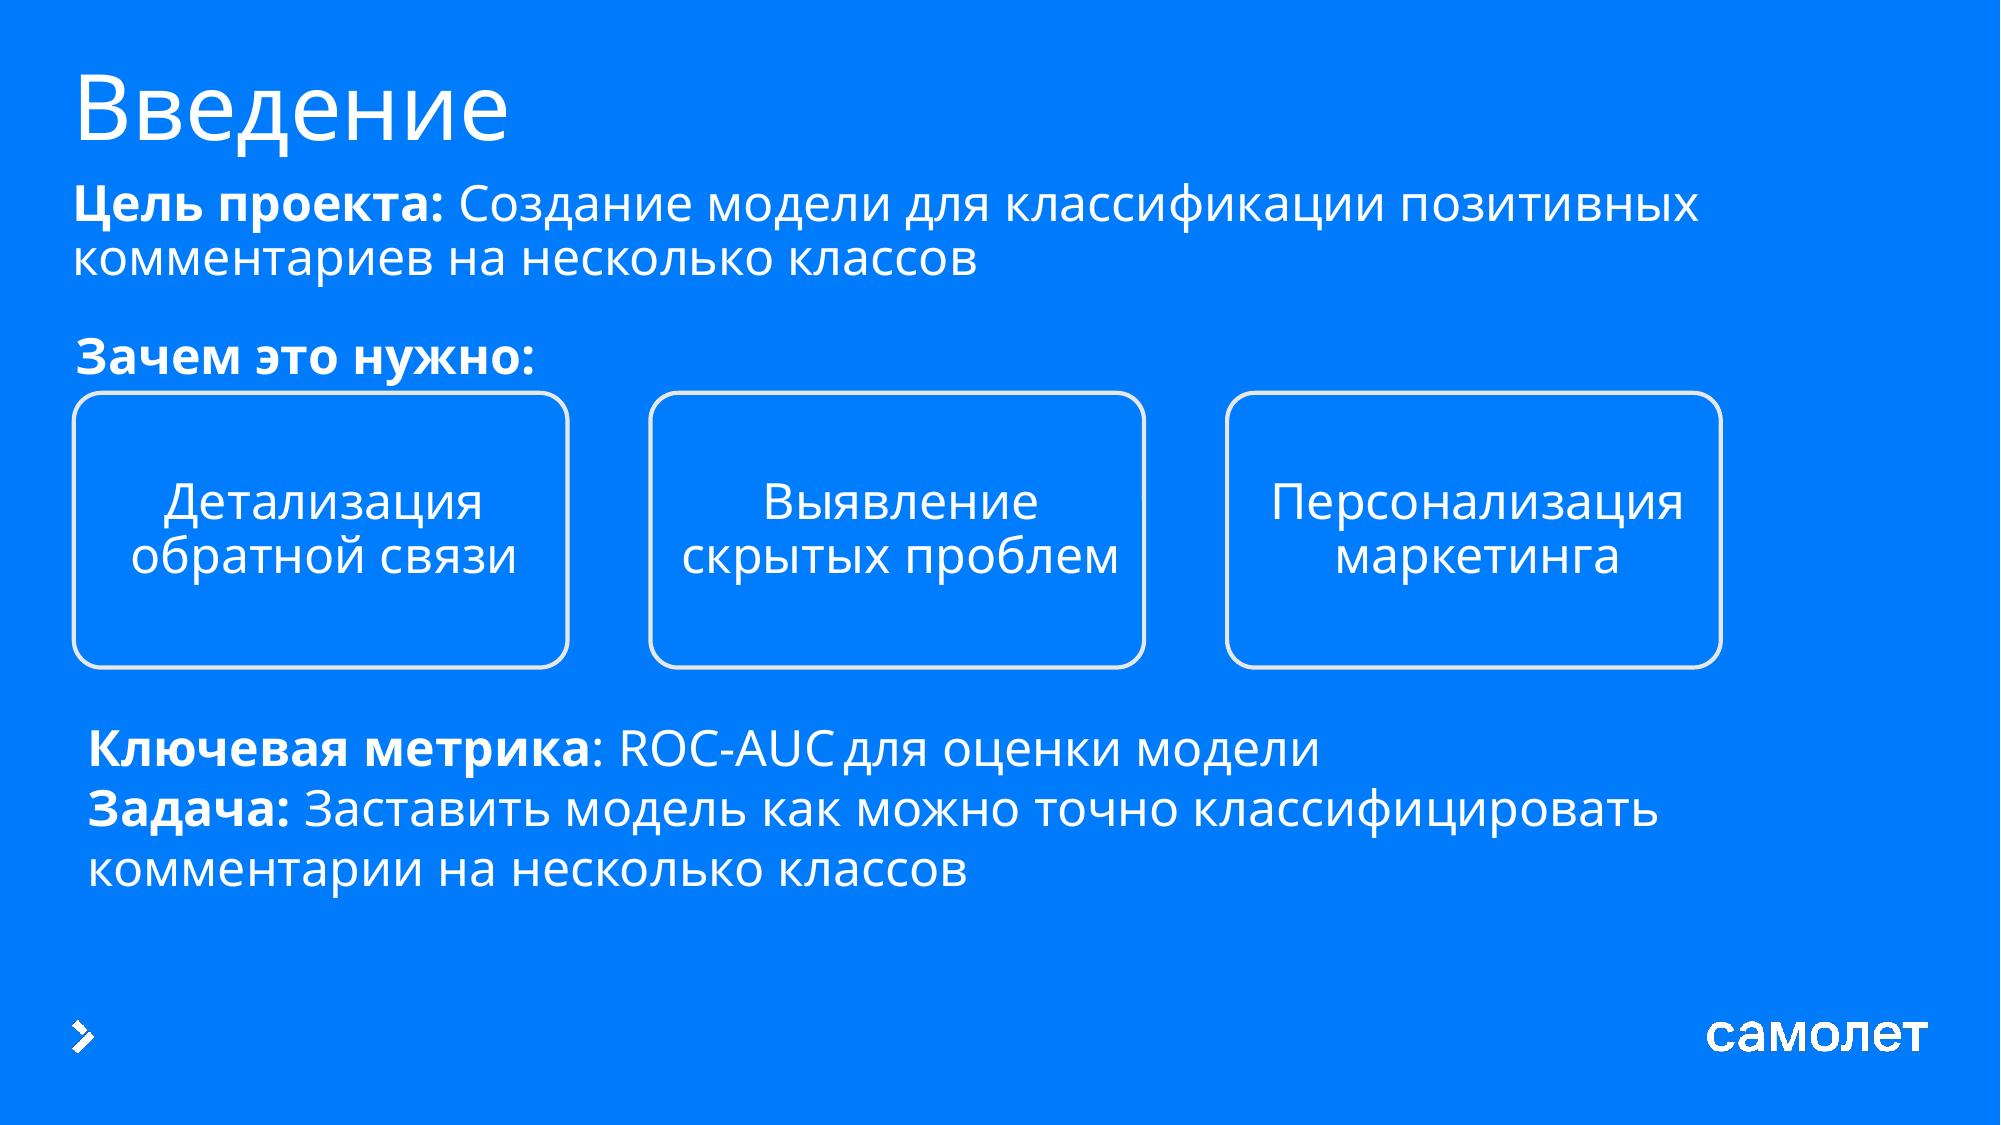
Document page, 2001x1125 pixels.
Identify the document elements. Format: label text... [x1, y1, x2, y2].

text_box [72, 392, 1723, 668]
text_box Зачем это нужно: [60, 317, 551, 392]
list Цель проекта: Создание модели для классификации позитивных комментариев на несколько классов [72, 178, 1927, 303]
picture [1707, 1021, 1928, 1052]
picture [72, 1020, 94, 1053]
text_box Ключевая метрика: ROC-AUC для оценки модели Задача: Заставить модель как можно точно классифицировать комментарии на несколько классов [72, 709, 1813, 905]
title Введение [72, 60, 1928, 168]
